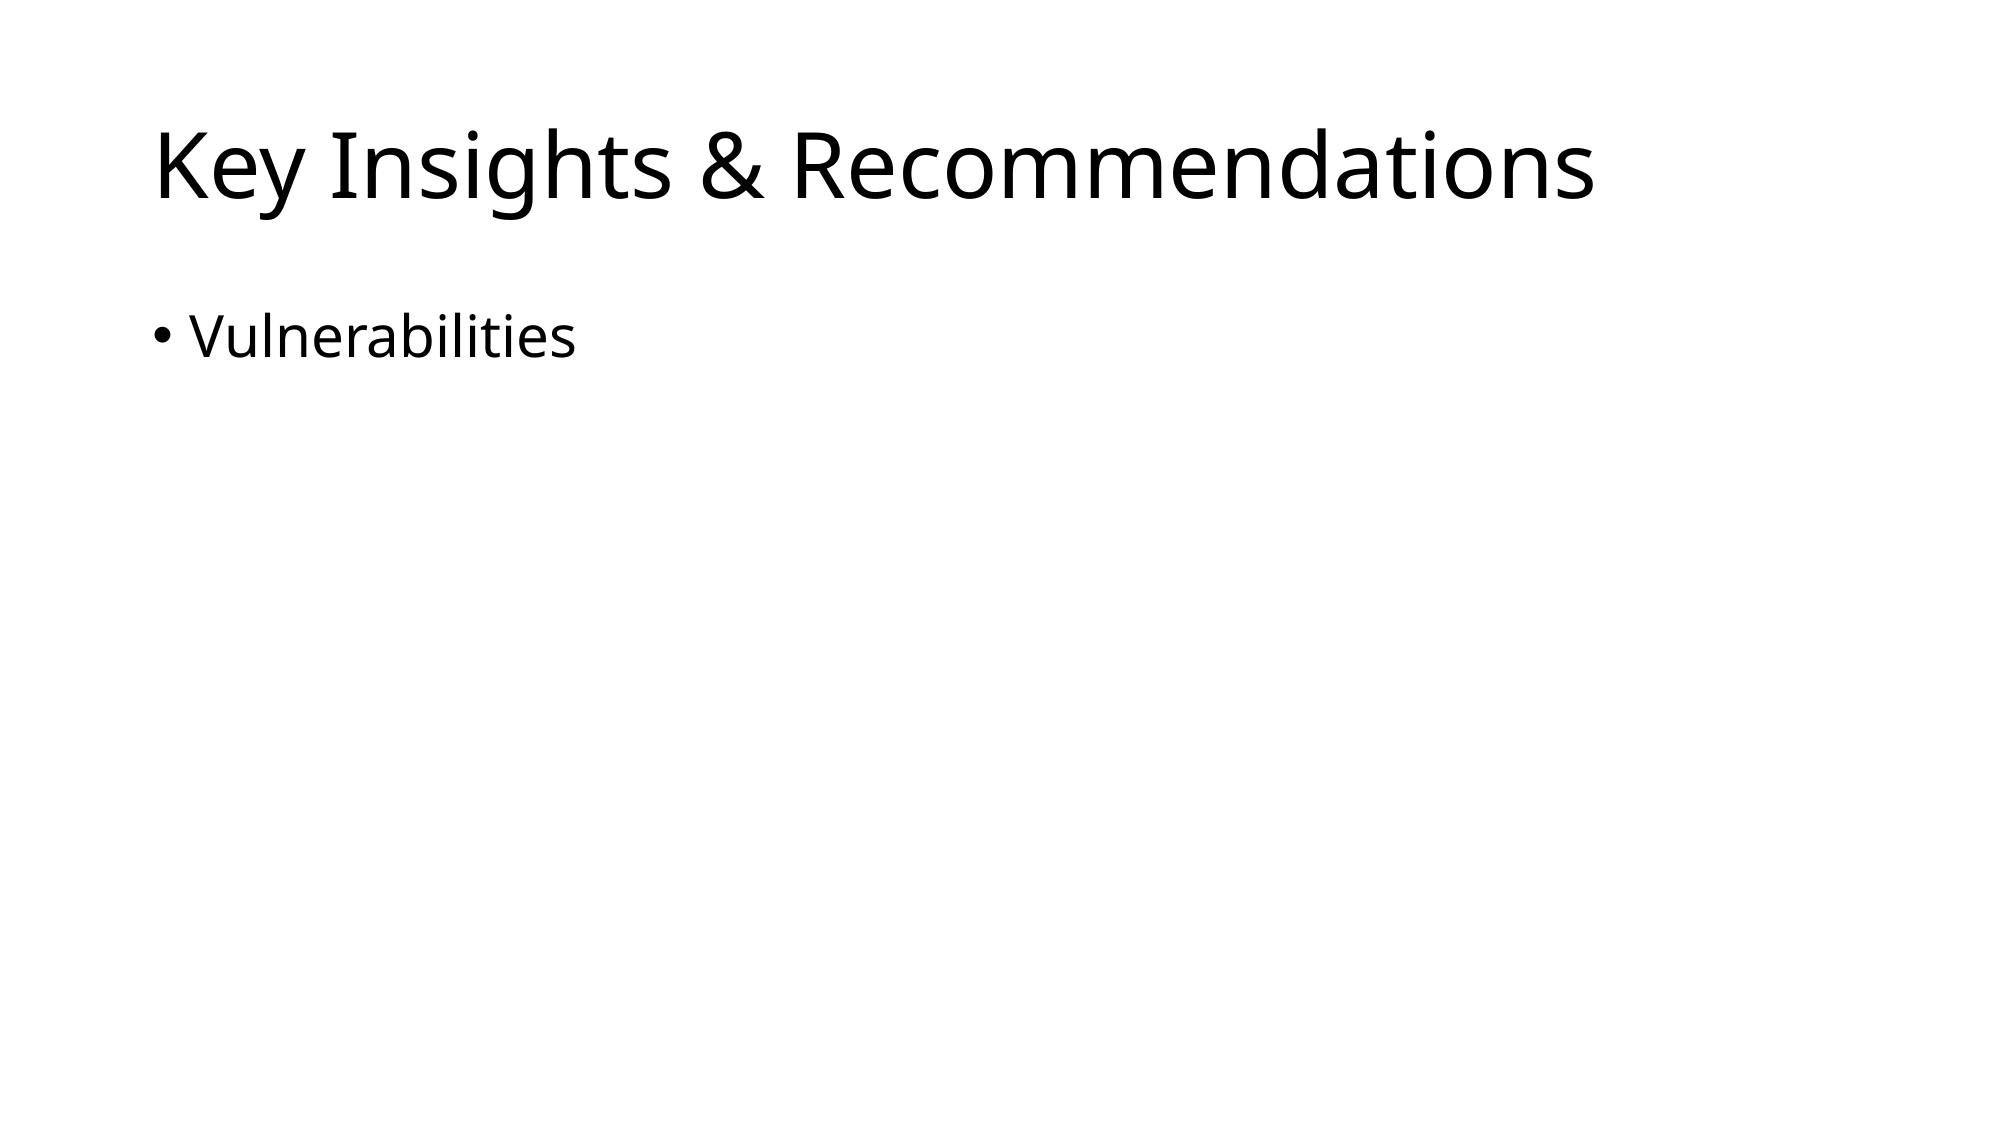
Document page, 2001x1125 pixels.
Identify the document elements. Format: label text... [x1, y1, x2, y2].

title Key Insights & Recommendations [137, 59, 1863, 278]
list Vulnerabilities [137, 299, 1863, 1014]
